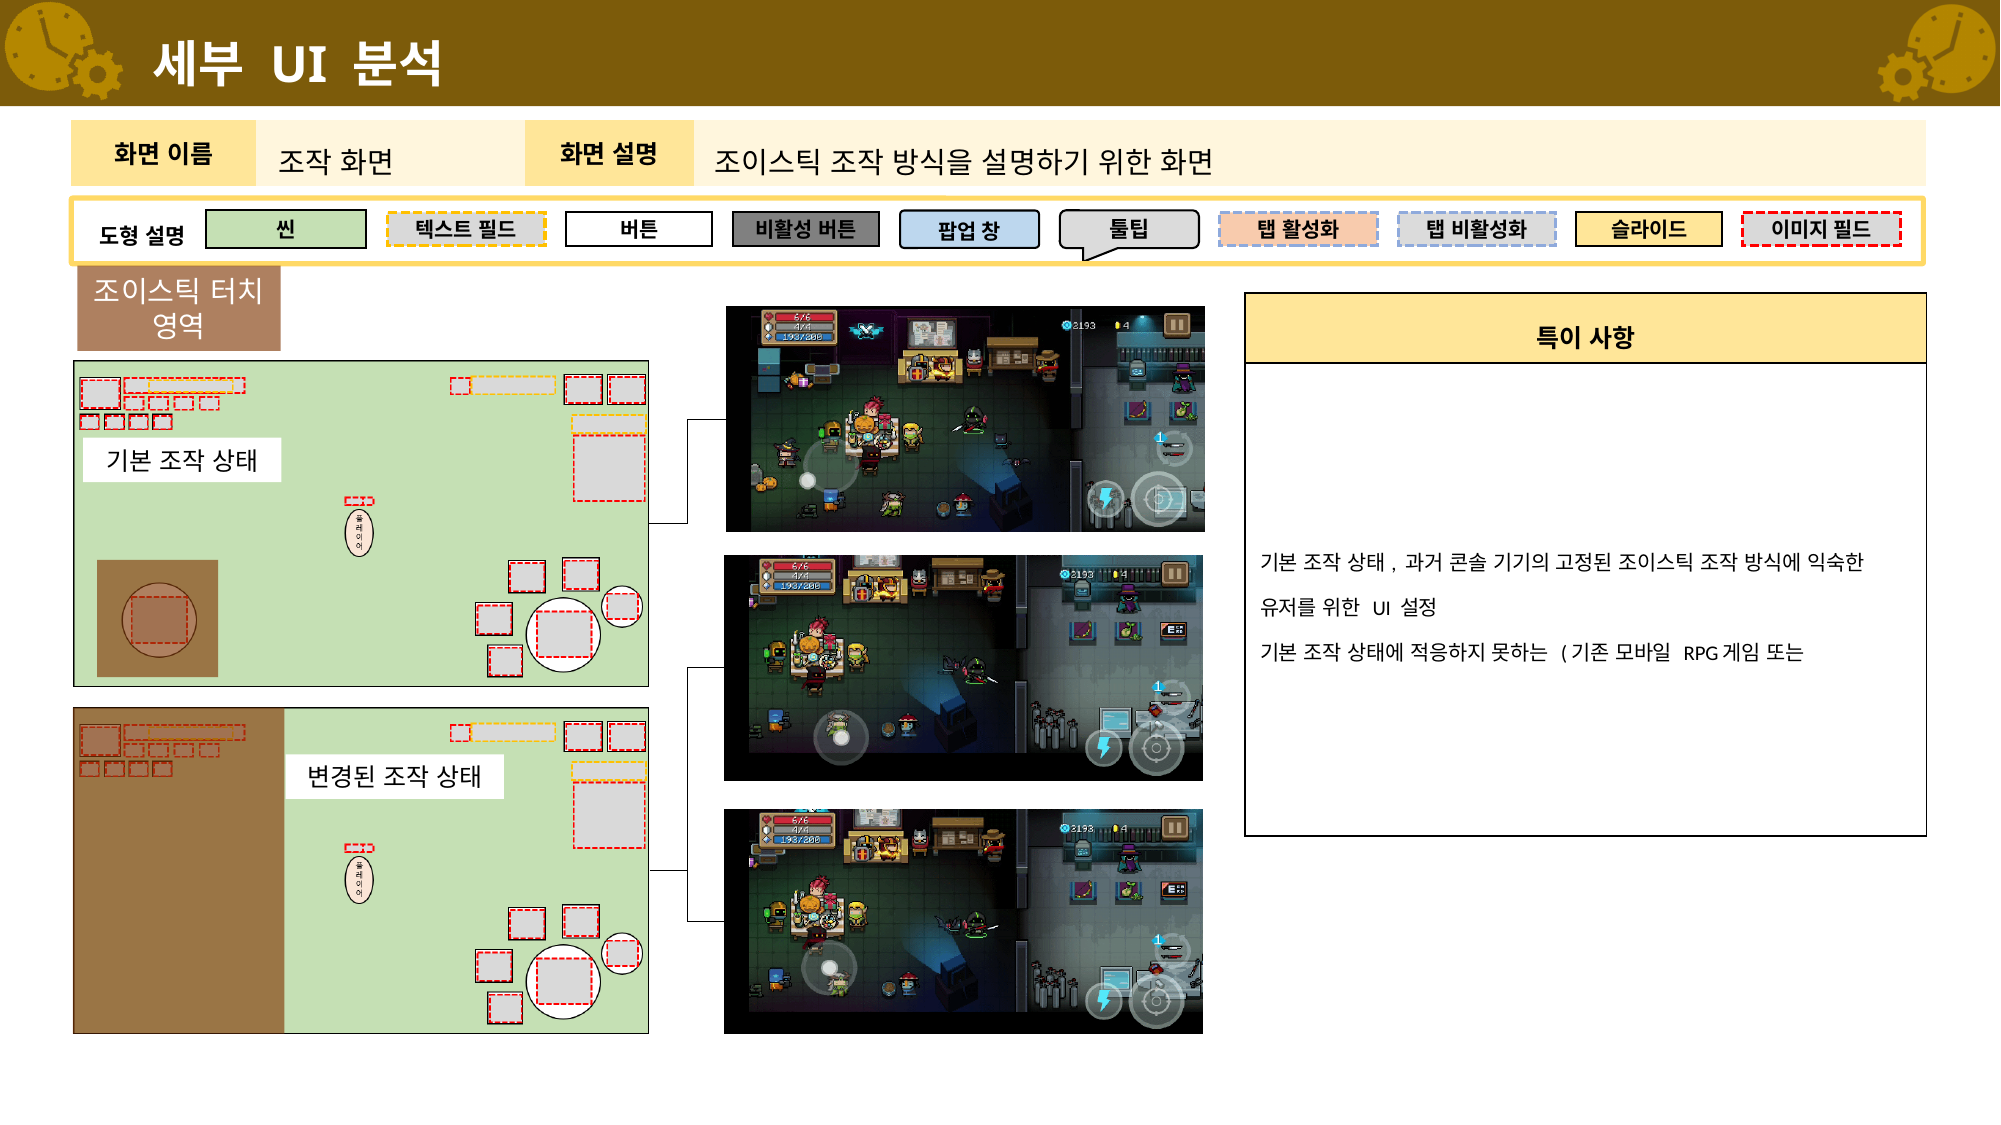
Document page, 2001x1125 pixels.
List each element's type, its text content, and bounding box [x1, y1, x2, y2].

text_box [649, 419, 727, 524]
table_header 특이 사항 [1246, 294, 1926, 362]
picture [724, 809, 1203, 1034]
picture [724, 555, 1203, 781]
table_cell 기본 조작 상태, 과거 콘솔 기기의 고정된 조이스틱 조작 방식에 익숙한 유저를 위한 UI 설정 기본 조작 상태에 적응하지 못하는 (기존 모바일 RPG게임 또는 [1246, 364, 1926, 835]
picture [726, 306, 1205, 532]
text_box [649, 870, 725, 922]
list 조이스틱 조작 방식을 설명하기 위한 화면 [699, 120, 1914, 187]
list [73, 360, 649, 687]
text_box 조이스틱 터치 영역 [76, 265, 282, 352]
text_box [649, 667, 725, 870]
title 세부 UI 분석 [137, 8, 1863, 87]
list 조작 화면 [263, 120, 524, 187]
picture [73, 707, 649, 1034]
